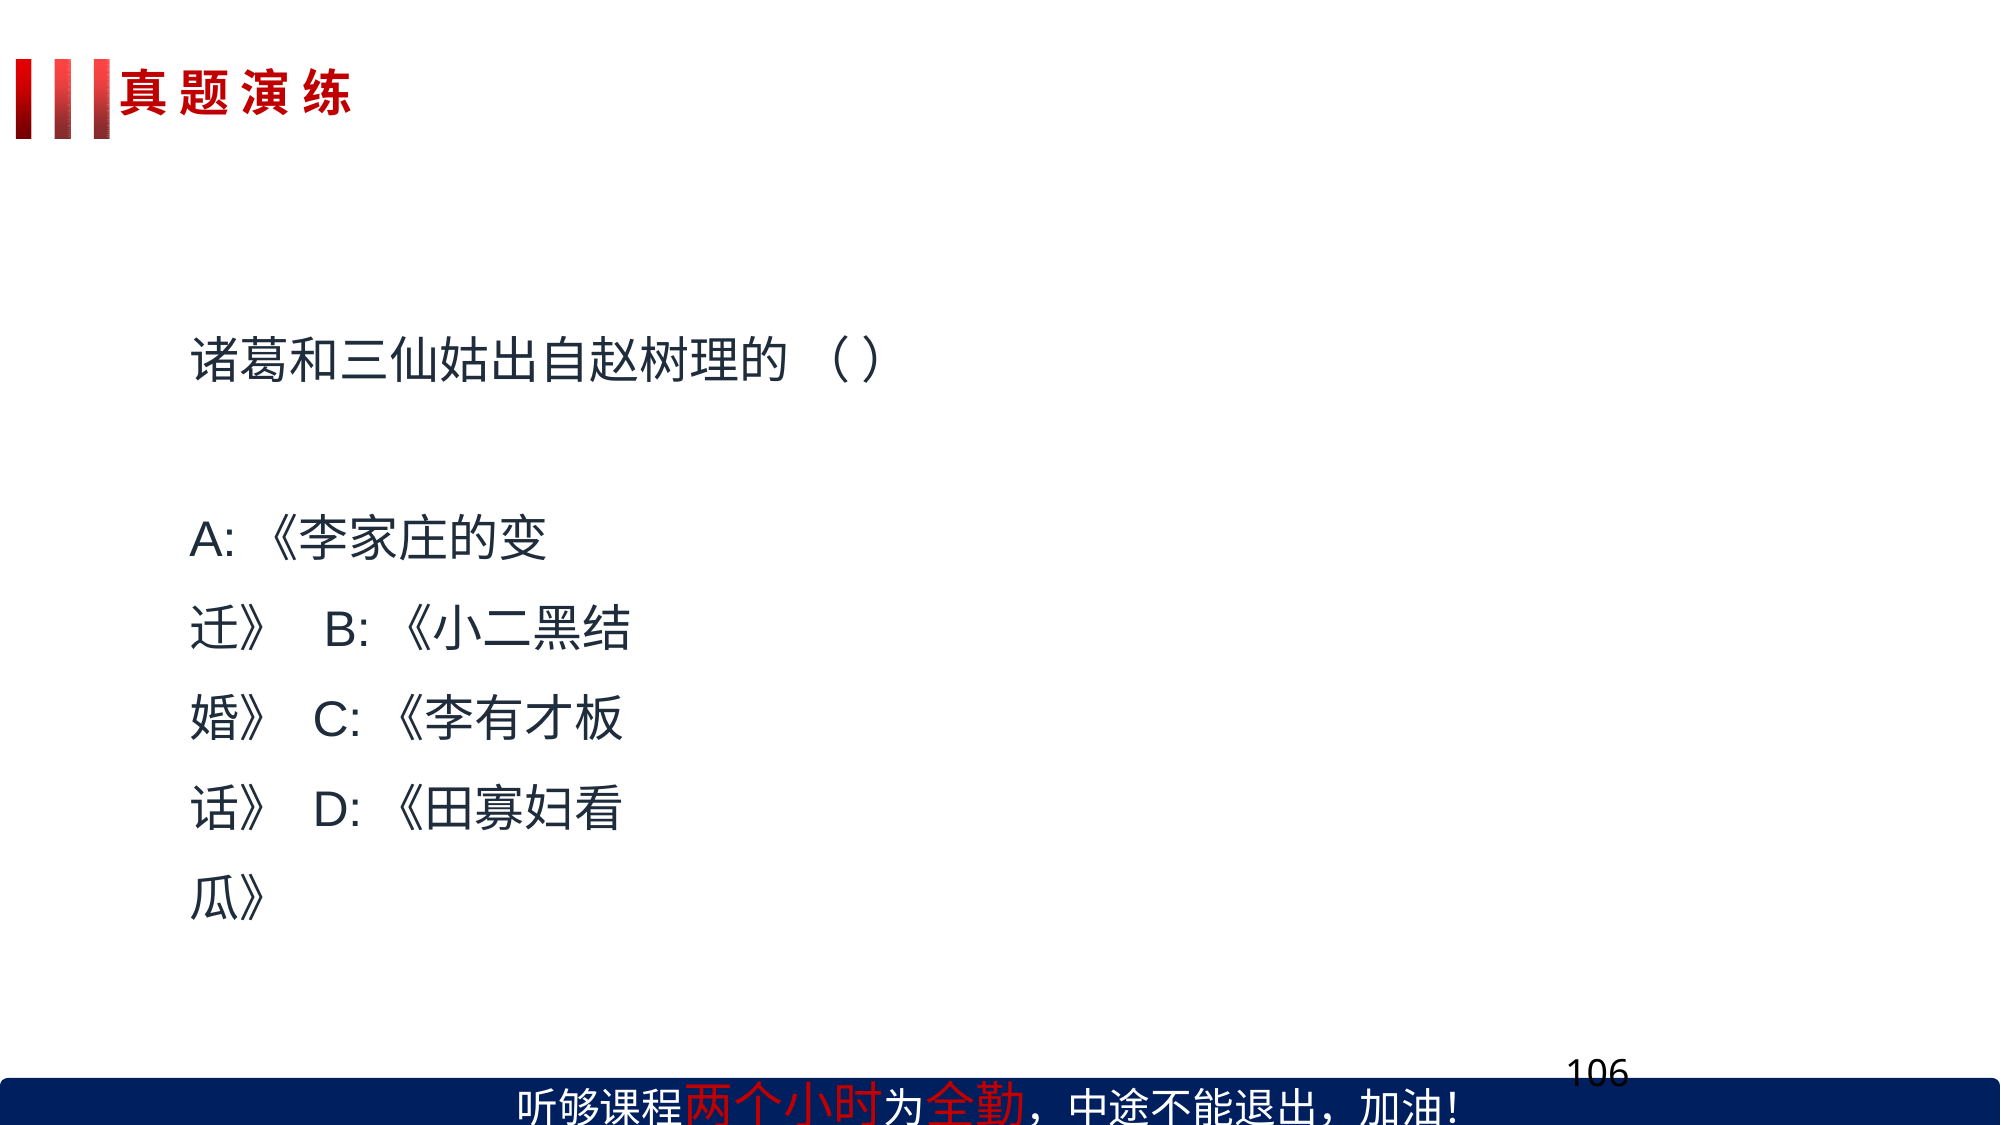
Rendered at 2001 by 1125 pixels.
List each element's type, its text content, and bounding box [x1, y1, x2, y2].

title 真 题 演 练 [116, 59, 366, 250]
text_box [1561, 1044, 1636, 1100]
text_box [54, 59, 71, 139]
picture [15, 59, 32, 139]
text_box [0, 1077, 2000, 1125]
footer 听够课程两个小时为全勤，中途不能退出，加油！ [514, 1079, 1486, 1125]
text_box 诸葛和三仙姑出自赵树理的 （ ） A:《李家庄的变迁》 B:《小二黑结婚》 C:《李有才板话》 D:《田寡妇看瓜》 [187, 326, 919, 927]
text_box [93, 59, 110, 139]
